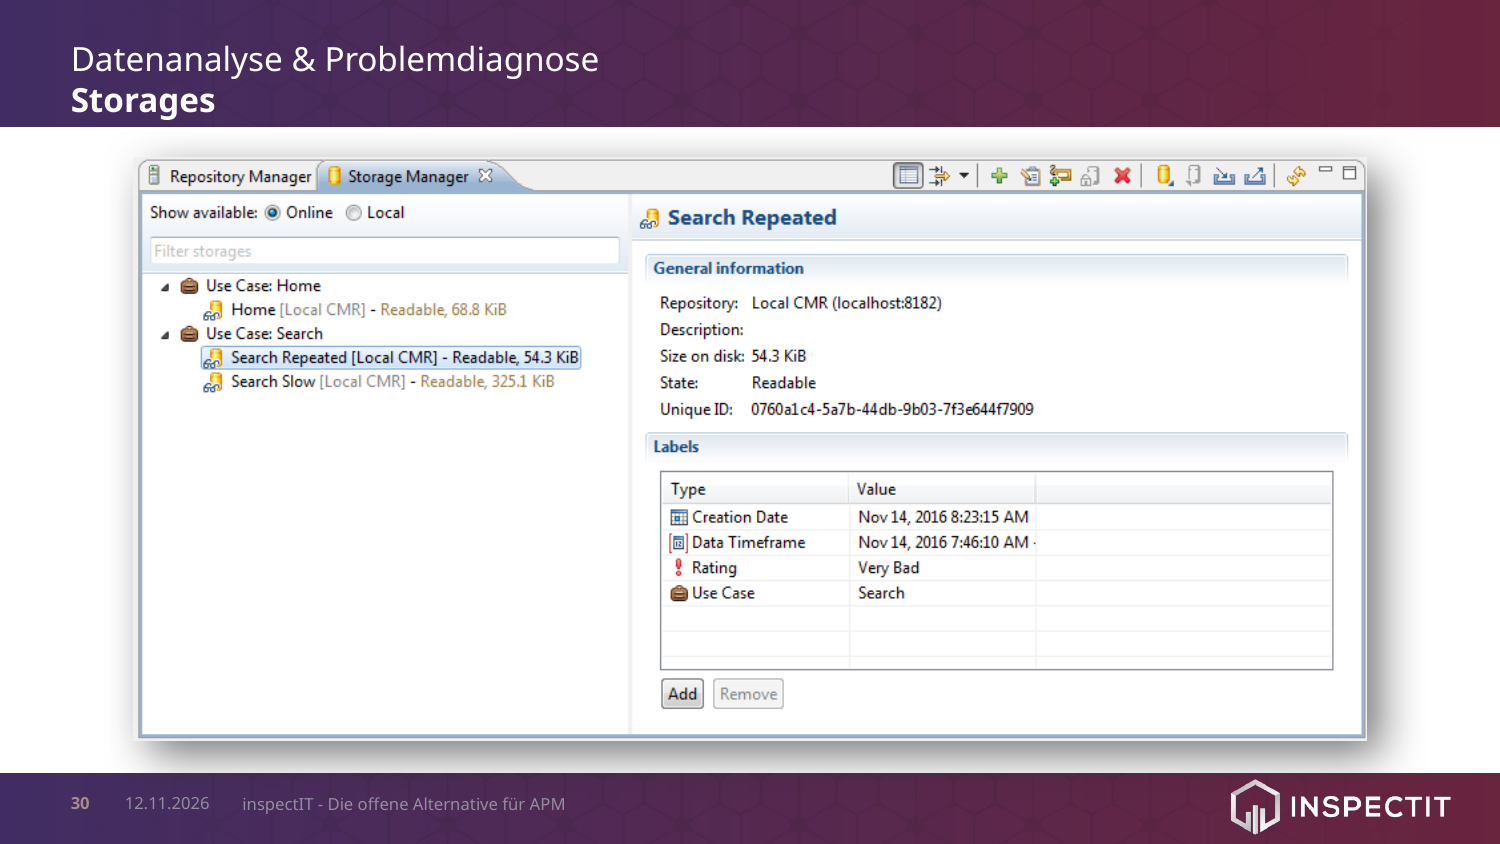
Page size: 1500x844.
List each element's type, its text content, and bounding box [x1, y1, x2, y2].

picture [133, 157, 1367, 742]
footer inspectIT - Die offene Alternative für APM [242, 788, 1081, 827]
text_box Storages [70, 79, 613, 124]
picture [0, 0, 1500, 127]
picture [0, 773, 1500, 844]
slide_number 30 [70, 782, 122, 827]
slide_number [124, 782, 236, 827]
title Datenanalyse & Problemdiagnose [70, 28, 1430, 115]
